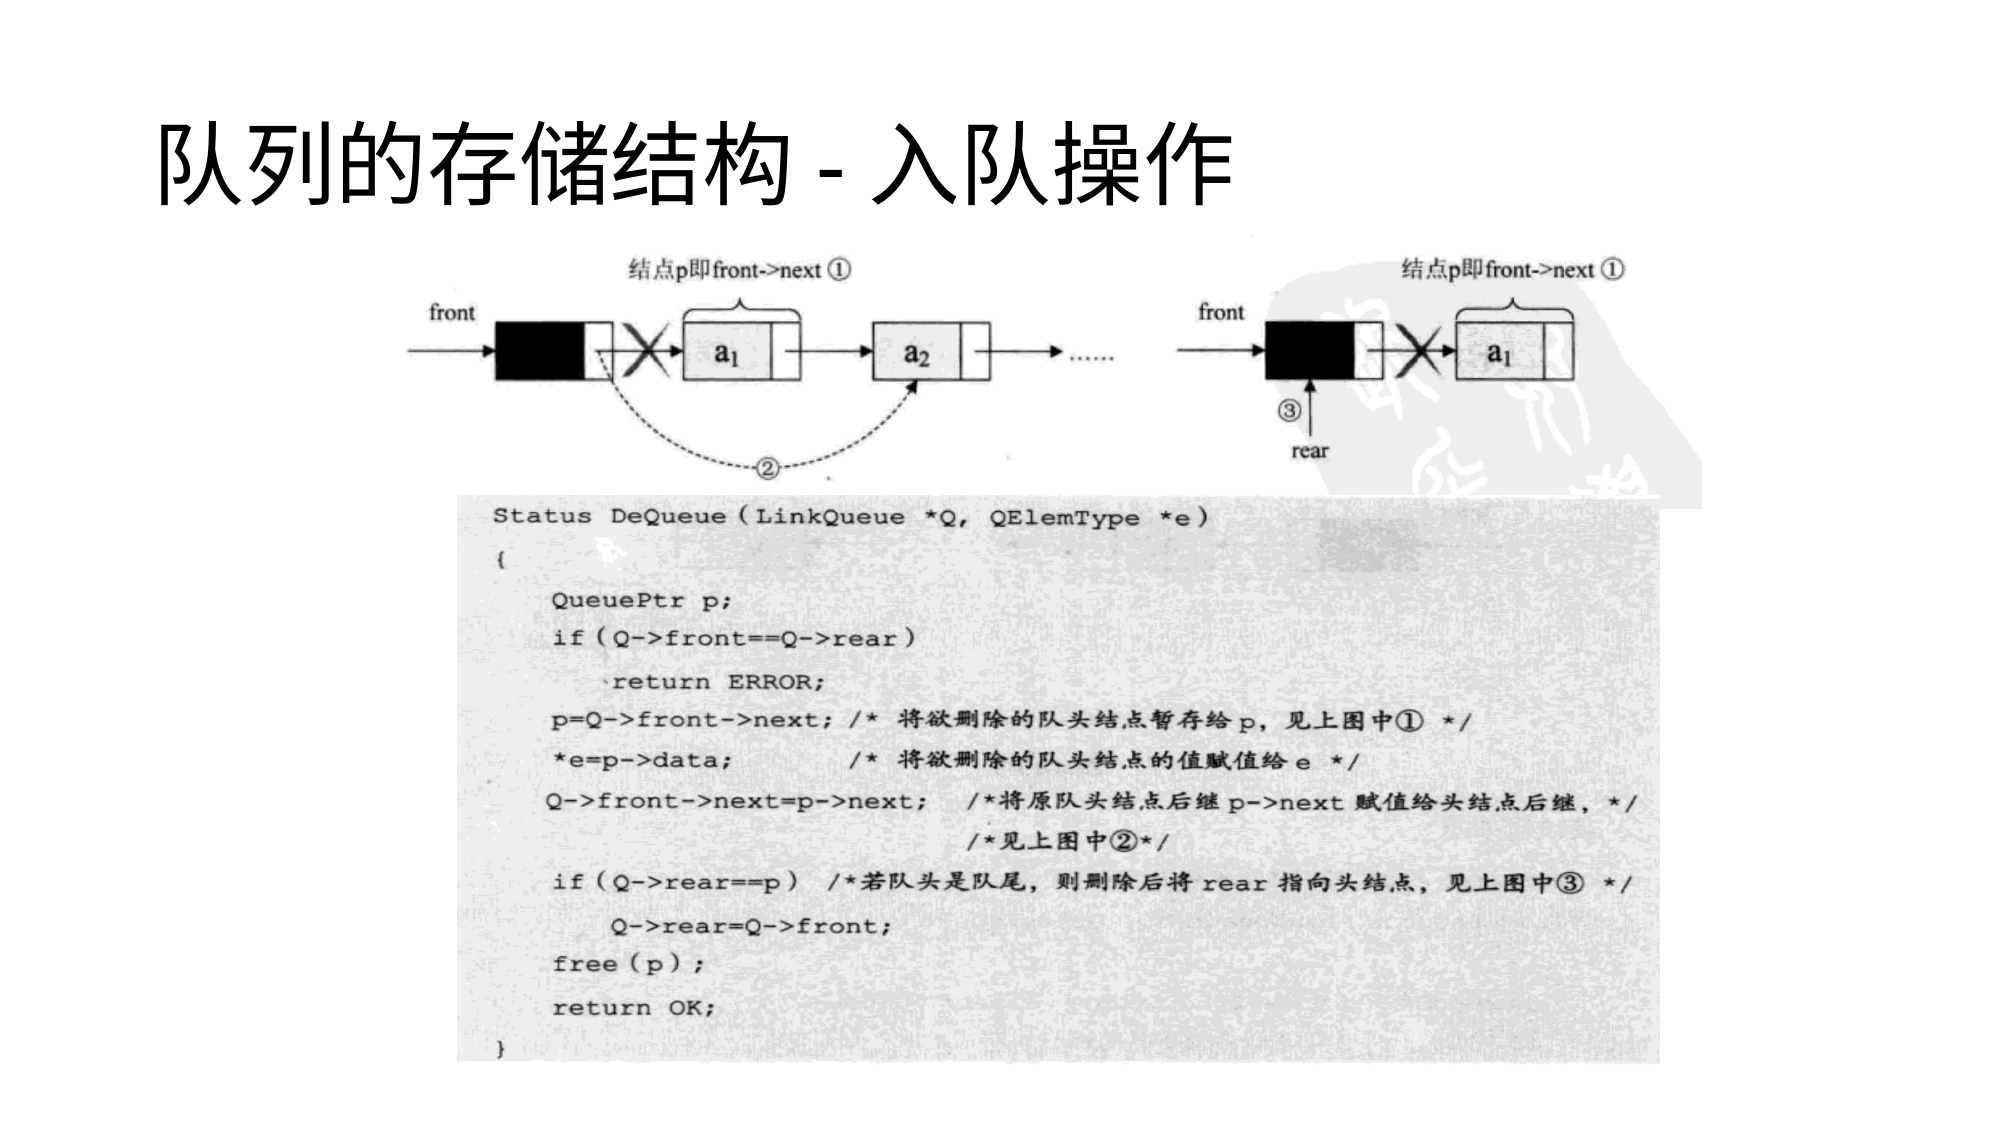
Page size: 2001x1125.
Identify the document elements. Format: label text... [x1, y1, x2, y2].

title 队列的存储结构-入队操作 [137, 59, 1863, 278]
picture [373, 227, 1702, 1066]
